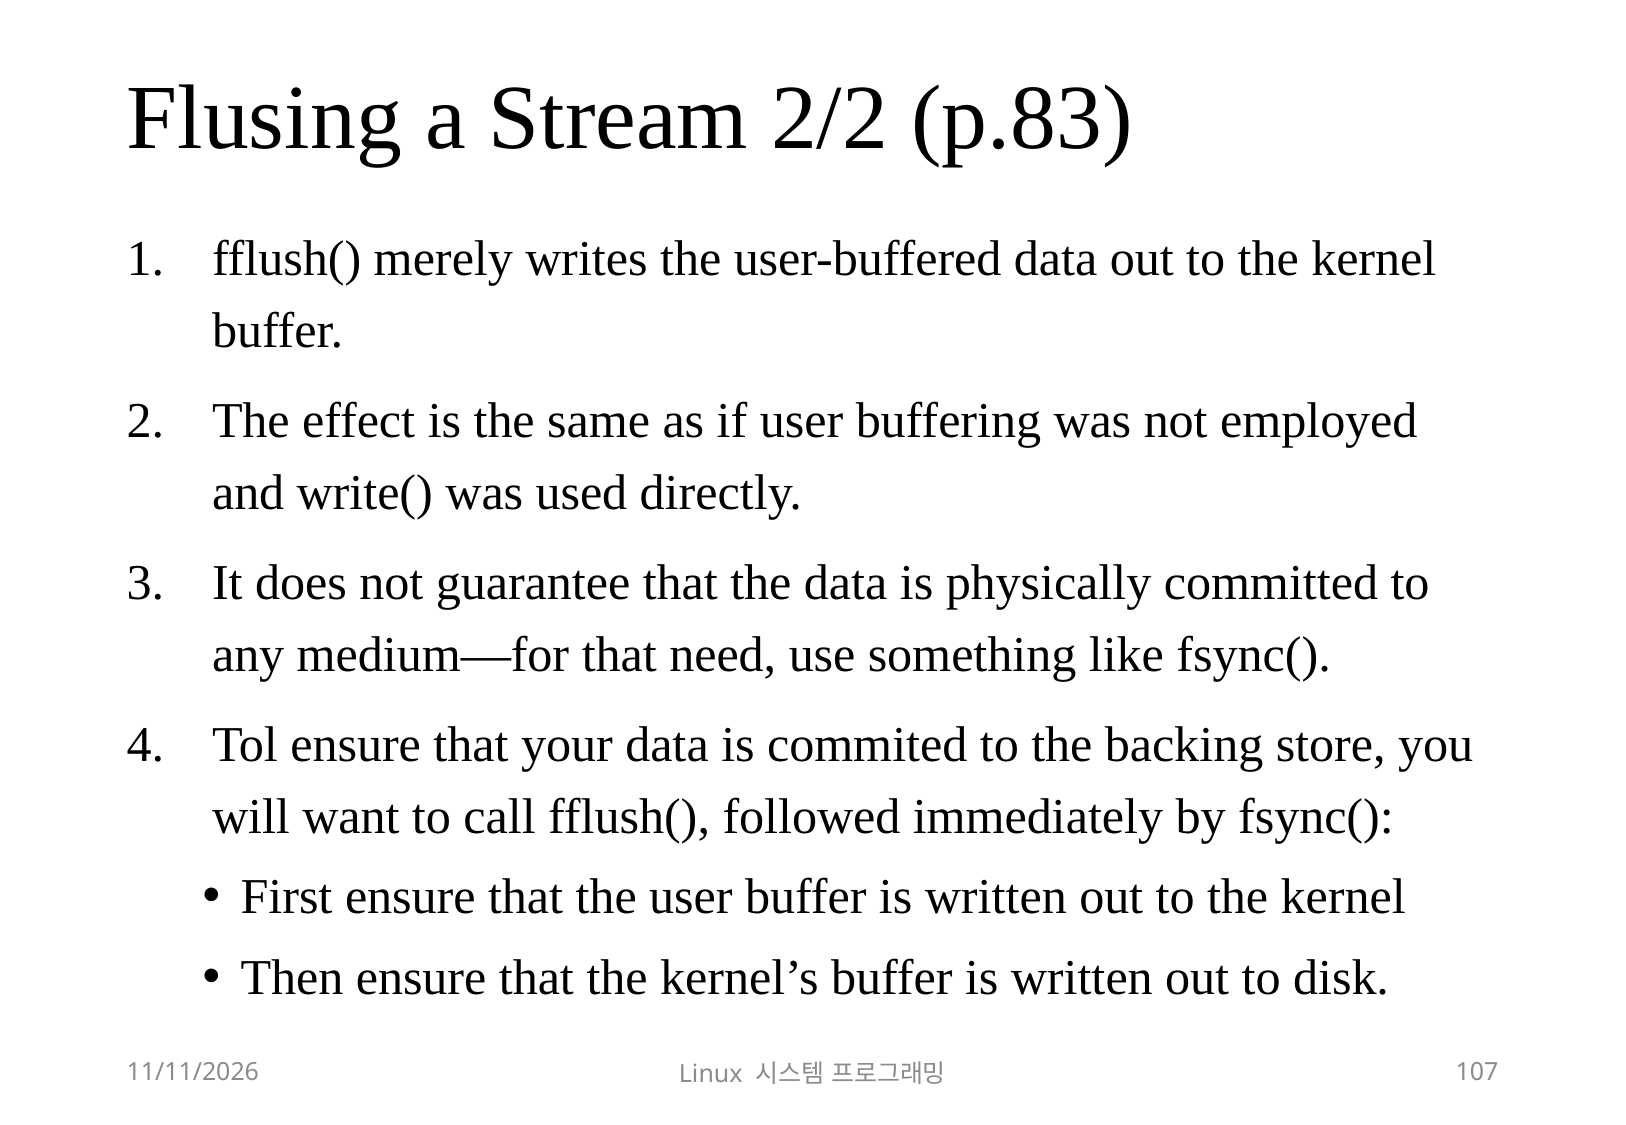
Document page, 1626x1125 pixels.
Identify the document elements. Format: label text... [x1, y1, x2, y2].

title Flusing a Stream 2/2 (p.83) [111, 59, 1514, 179]
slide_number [111, 1042, 303, 1103]
footer Linux 시스템 프로그래밍 [538, 1042, 1087, 1103]
slide_number 107 [1433, 1042, 1514, 1103]
list fflush() merely writes the user-buffered data out to the kernel buffer. The effect is the same as if user buffering was not employed and write() was used directly. It does not guarantee that the data is physically committed to any medium—for that need, use something like fsync(). Tol ensure that your data is commited to the backing store, you will want to call fflush(), followed immediately by fsync(): First ensure that the user buffer is written out to the kernel Then ensure that the kernel’s buffer is written out to disk. [111, 205, 1514, 1014]
